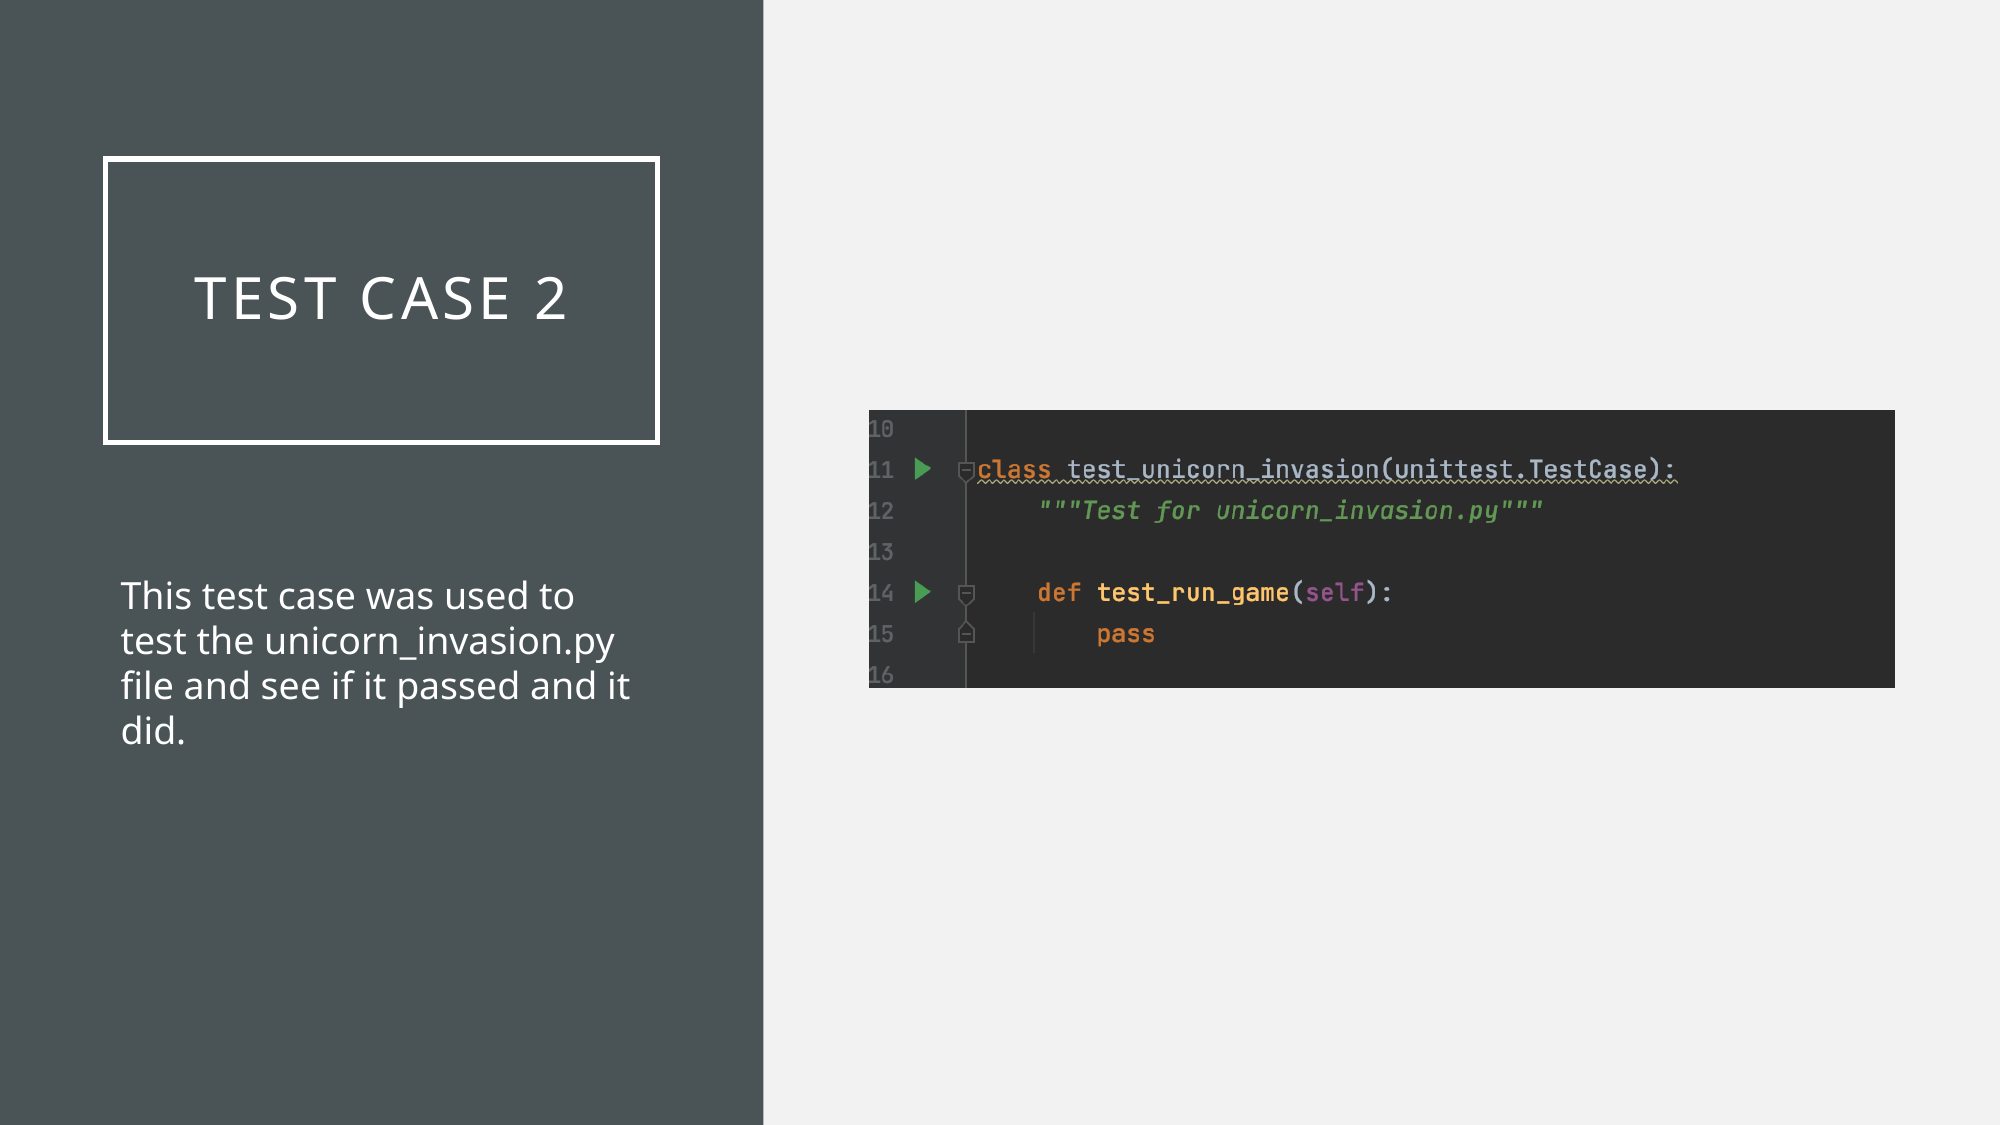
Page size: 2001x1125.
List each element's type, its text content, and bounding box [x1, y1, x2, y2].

picture [869, 410, 1895, 688]
title TEST CASE 2 [103, 156, 660, 445]
list This test case was used to test the unicorn_invasion.py file and see if it passed and it did. [105, 432, 658, 994]
text_box [0, 0, 764, 1125]
text_box [764, 0, 2000, 1125]
